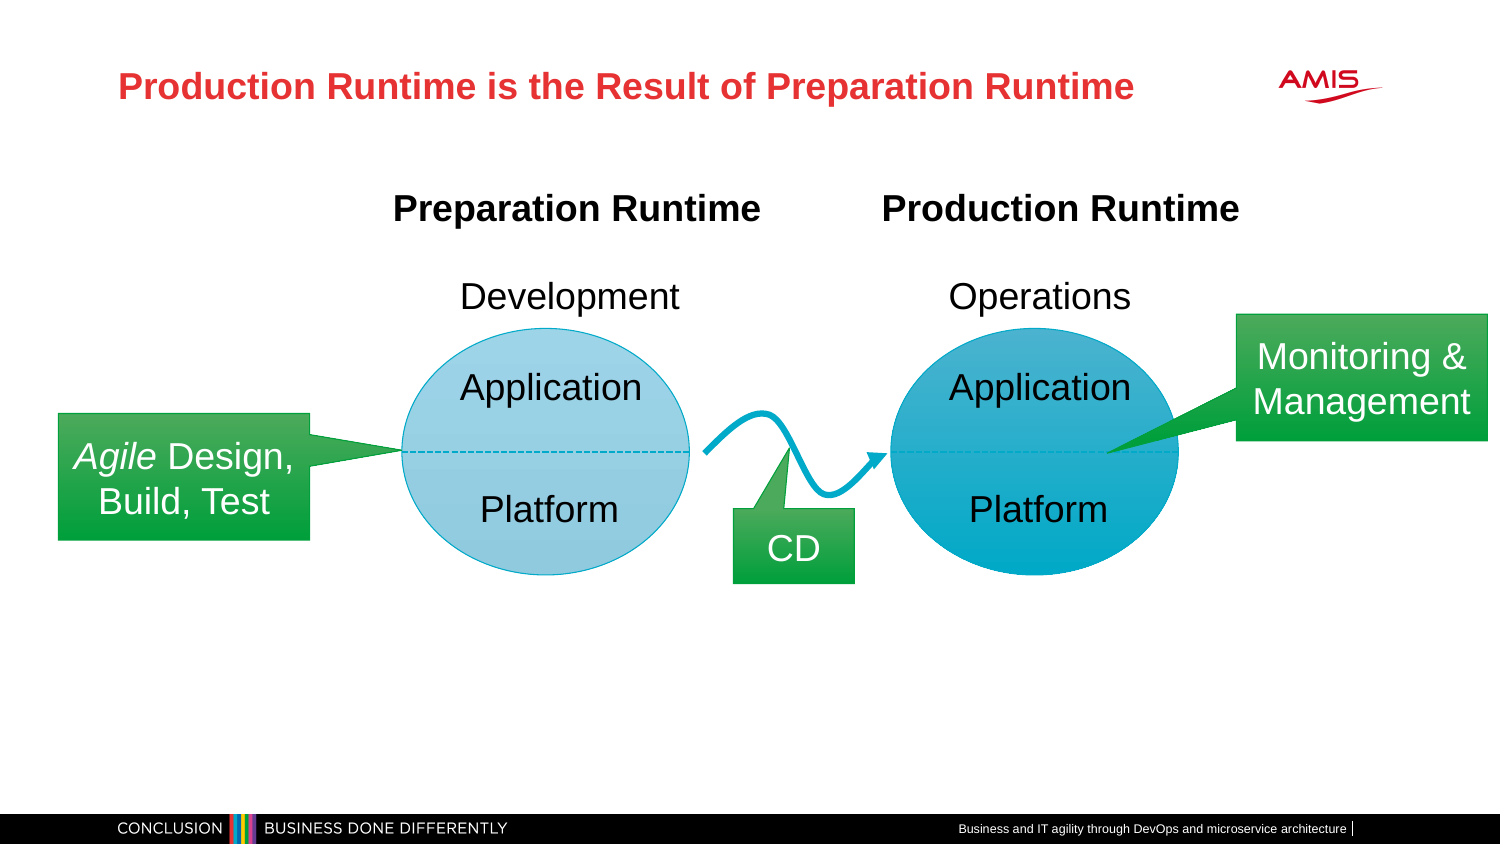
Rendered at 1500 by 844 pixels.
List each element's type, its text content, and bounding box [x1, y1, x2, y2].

picture [1205, 58, 1388, 106]
text_box [401, 452, 690, 576]
text_box [704, 412, 889, 496]
text_box Development [445, 264, 696, 325]
text_box Application [933, 355, 1147, 416]
text_box [890, 363, 1174, 451]
text_box Platform [465, 477, 635, 538]
text_box CD [732, 447, 855, 585]
text_box [1122, 436, 1179, 451]
text_box [0, 211, 290, 757]
title Production Runtime is the Result of Preparation Runtime [118, 47, 1205, 130]
footer Business and IT agility through DevOps and microservice architecture [814, 820, 1347, 839]
text_box [944, 327, 1125, 355]
text_box Application [444, 355, 658, 416]
text_box Preparation Runtime [378, 176, 777, 237]
text_box Agile Design, Build, Test [57, 412, 402, 541]
text_box Production Runtime [866, 176, 1256, 237]
text_box Operations [933, 264, 1147, 325]
picture [0, 814, 236, 844]
text_box [455, 327, 636, 355]
picture [239, 814, 1500, 844]
text_box [401, 363, 690, 451]
text_box [890, 452, 1179, 576]
text_box Monitoring & Management [1110, 313, 1488, 451]
text_box Platform [954, 477, 1124, 538]
